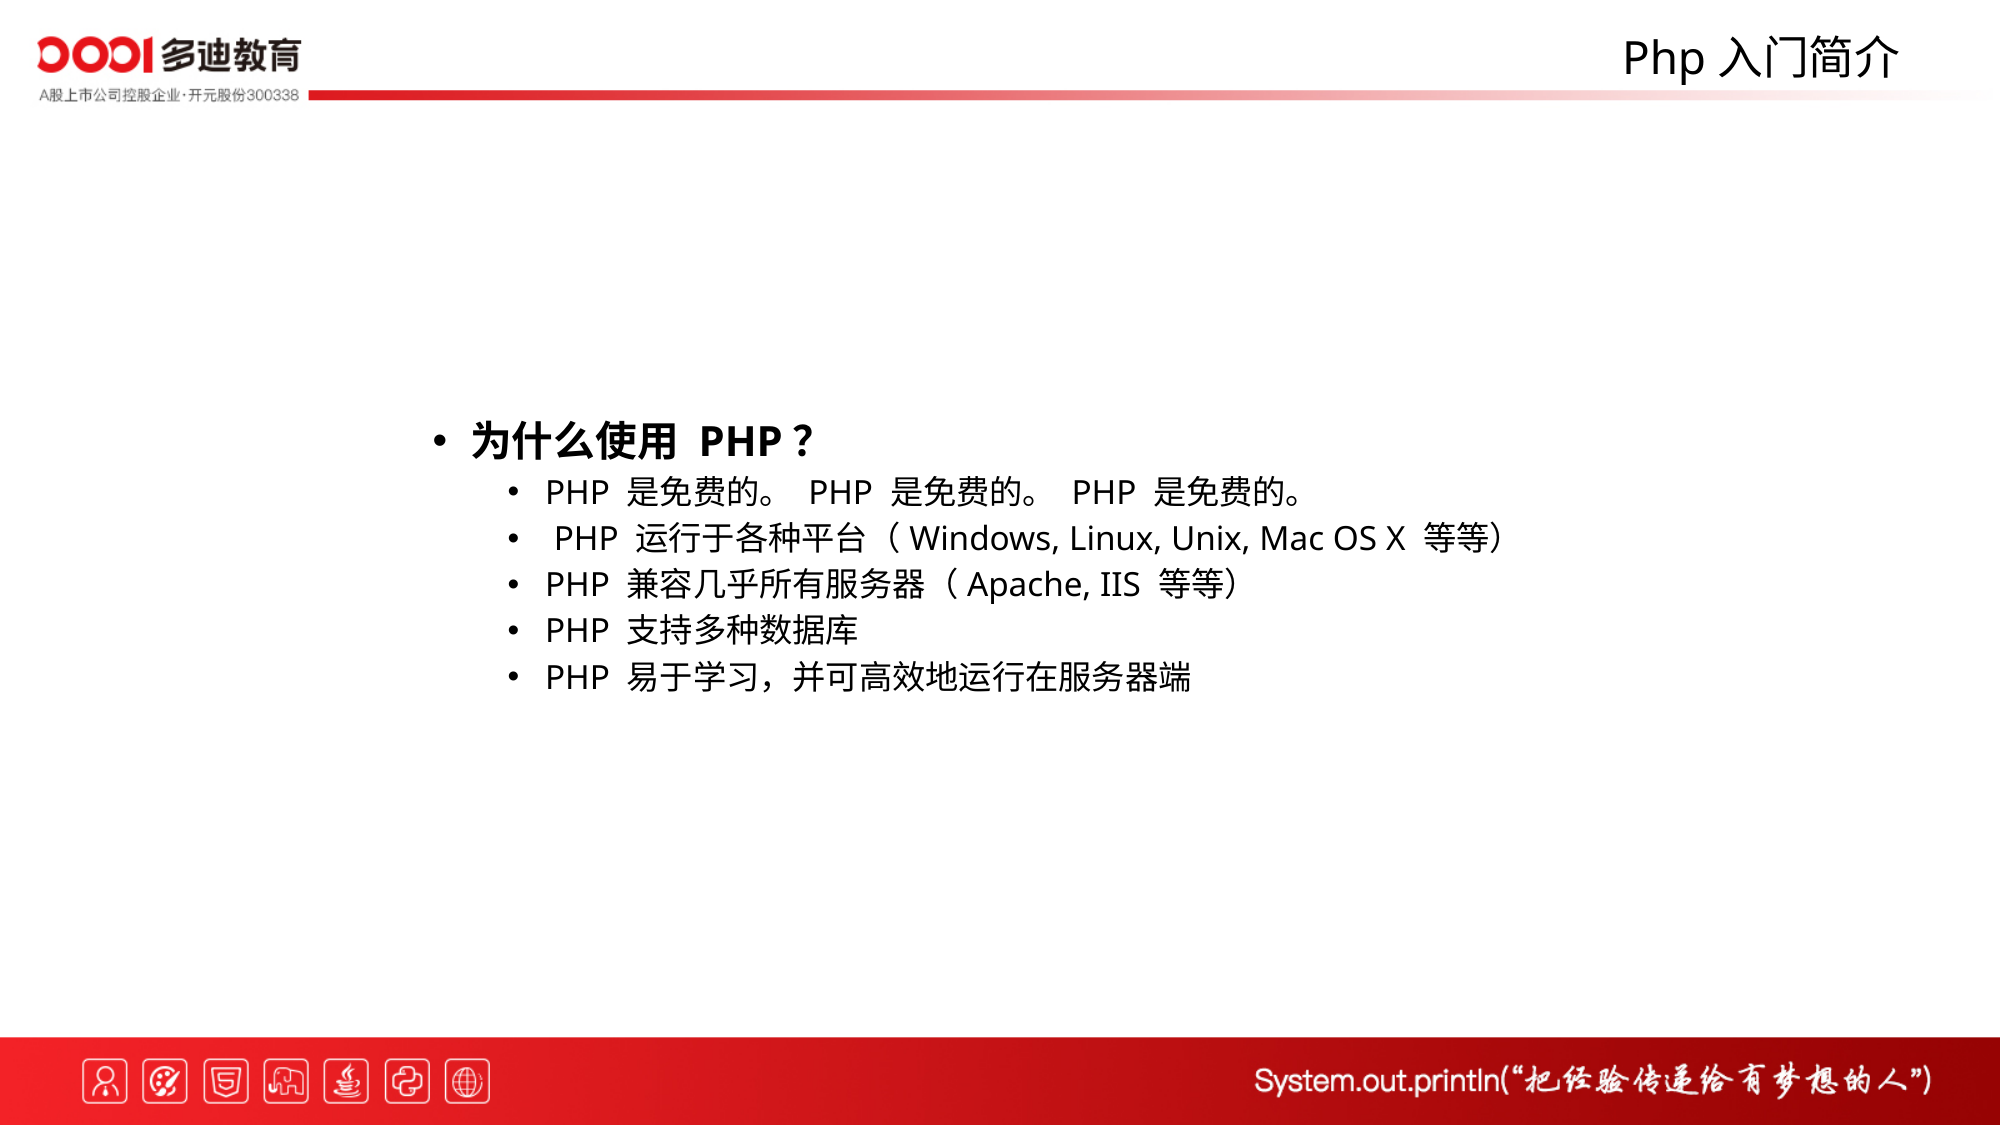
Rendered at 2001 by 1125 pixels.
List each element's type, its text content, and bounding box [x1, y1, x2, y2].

text_box Php入门简介 [1607, 21, 1916, 92]
picture [0, 0, 2000, 1125]
text_box 为什么使用 PHP？ PHP 是免费的。 PHP 是免费的。 PHP 是免费的。 PHP 运行于各种平台（Windows, Linux, Unix, Mac OS X 等等） PHP 兼容几乎所有服务器（Apache, IIS 等等） PHP 支持多种数据库 PHP 易于学习，并可高效地运行在服务器端 [417, 412, 1611, 1125]
